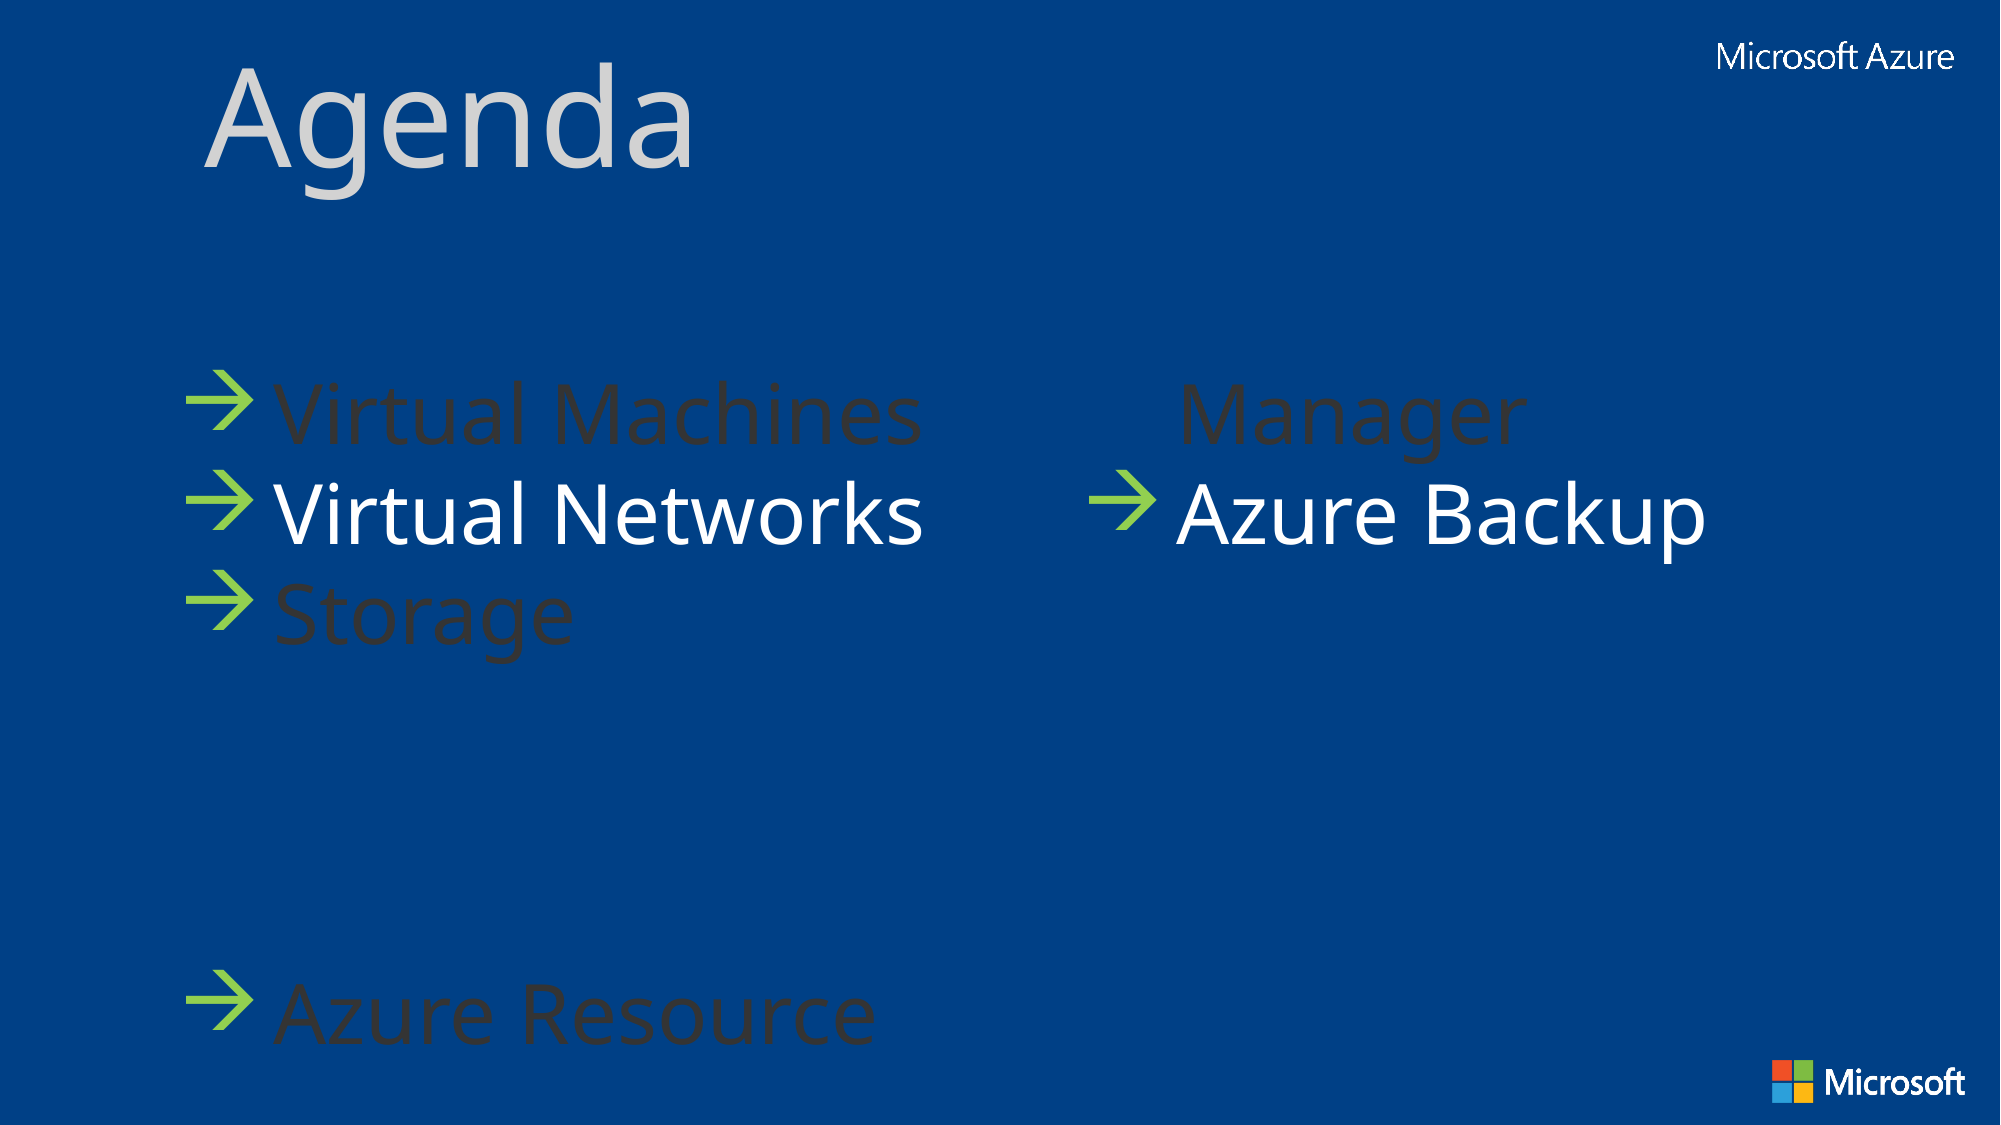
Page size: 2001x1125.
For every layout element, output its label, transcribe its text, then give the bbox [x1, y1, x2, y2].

title Agenda [189, 22, 2000, 330]
picture [1772, 1079, 1965, 1103]
subtitle Virtual Machines Virtual Networks Storage Azure Resource Manager Azure Backup [164, 353, 2000, 1079]
